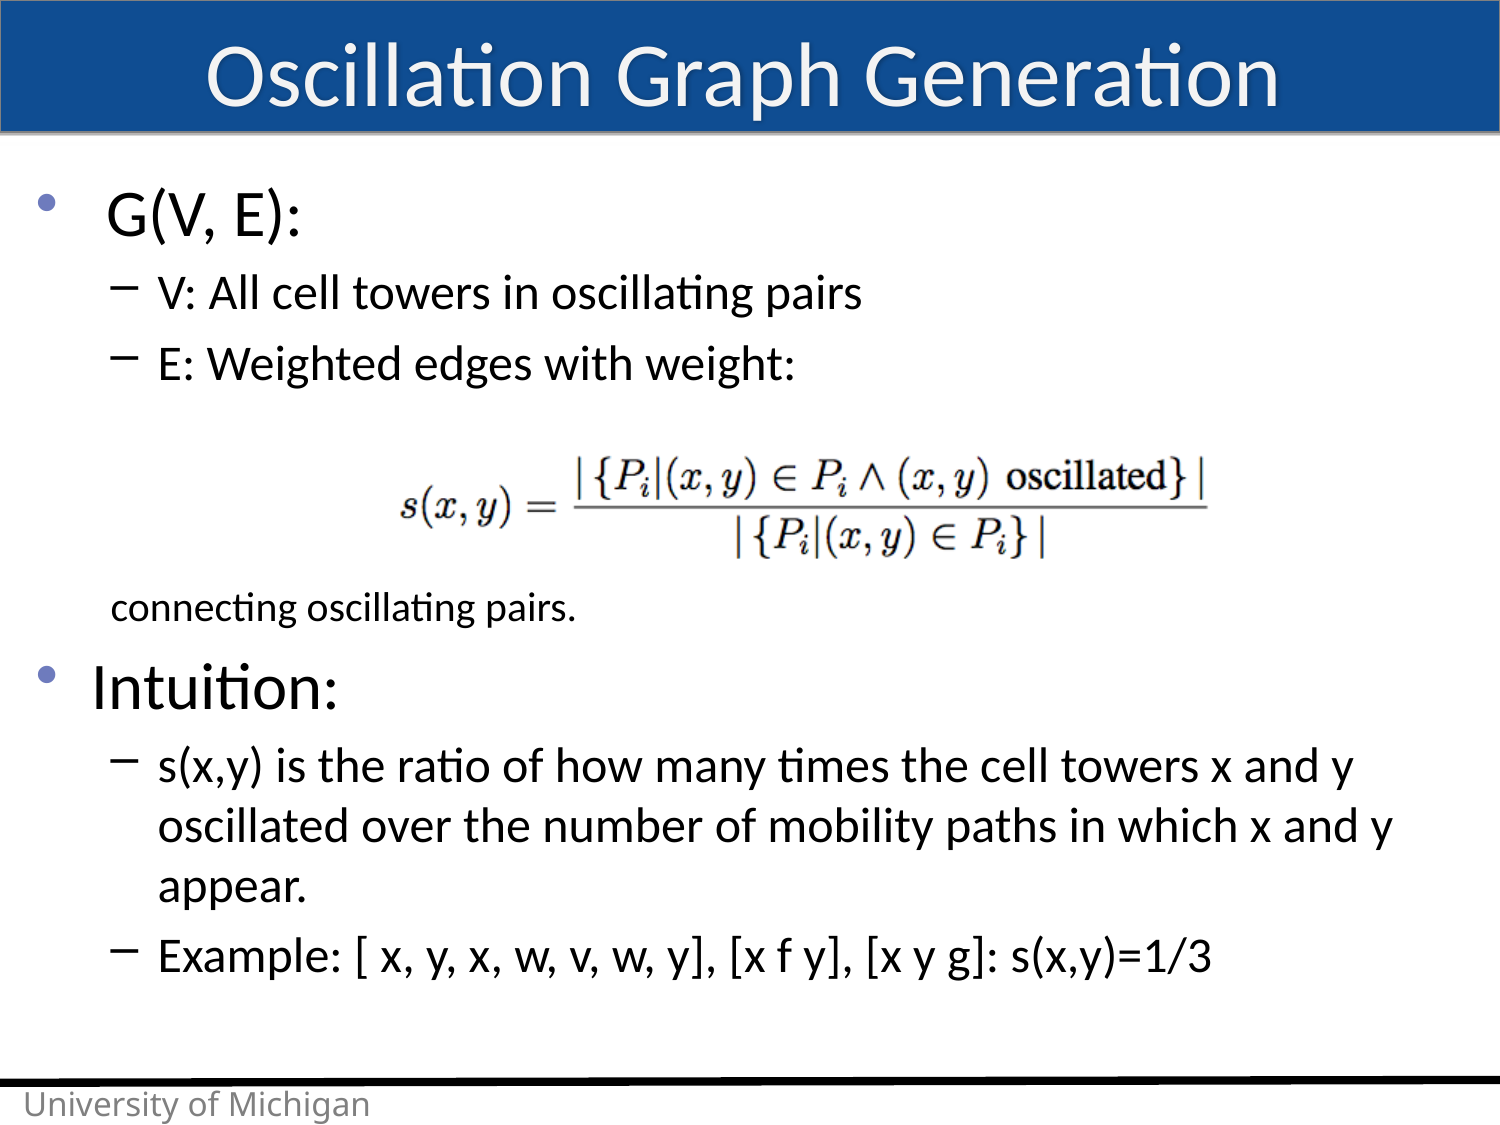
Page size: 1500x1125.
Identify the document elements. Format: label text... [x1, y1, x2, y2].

list G(V, E): V: All cell towers in oscillating pairs E: Weighted edges with weight: connecting oscillating pairs. Intuition: s(x,y) is the ratio of how many times the cell towers x and y oscillated over the number of mobility paths in which x and y appear. Example: [ x, y, x, w, v, w, y], [x f y], [x y g]: s(x,y)=1/3 [20, 162, 1474, 1038]
title Oscillation Graph Generation [41, 13, 1447, 127]
picture [0, 1085, 1500, 1125]
picture [0, 133, 1500, 1078]
